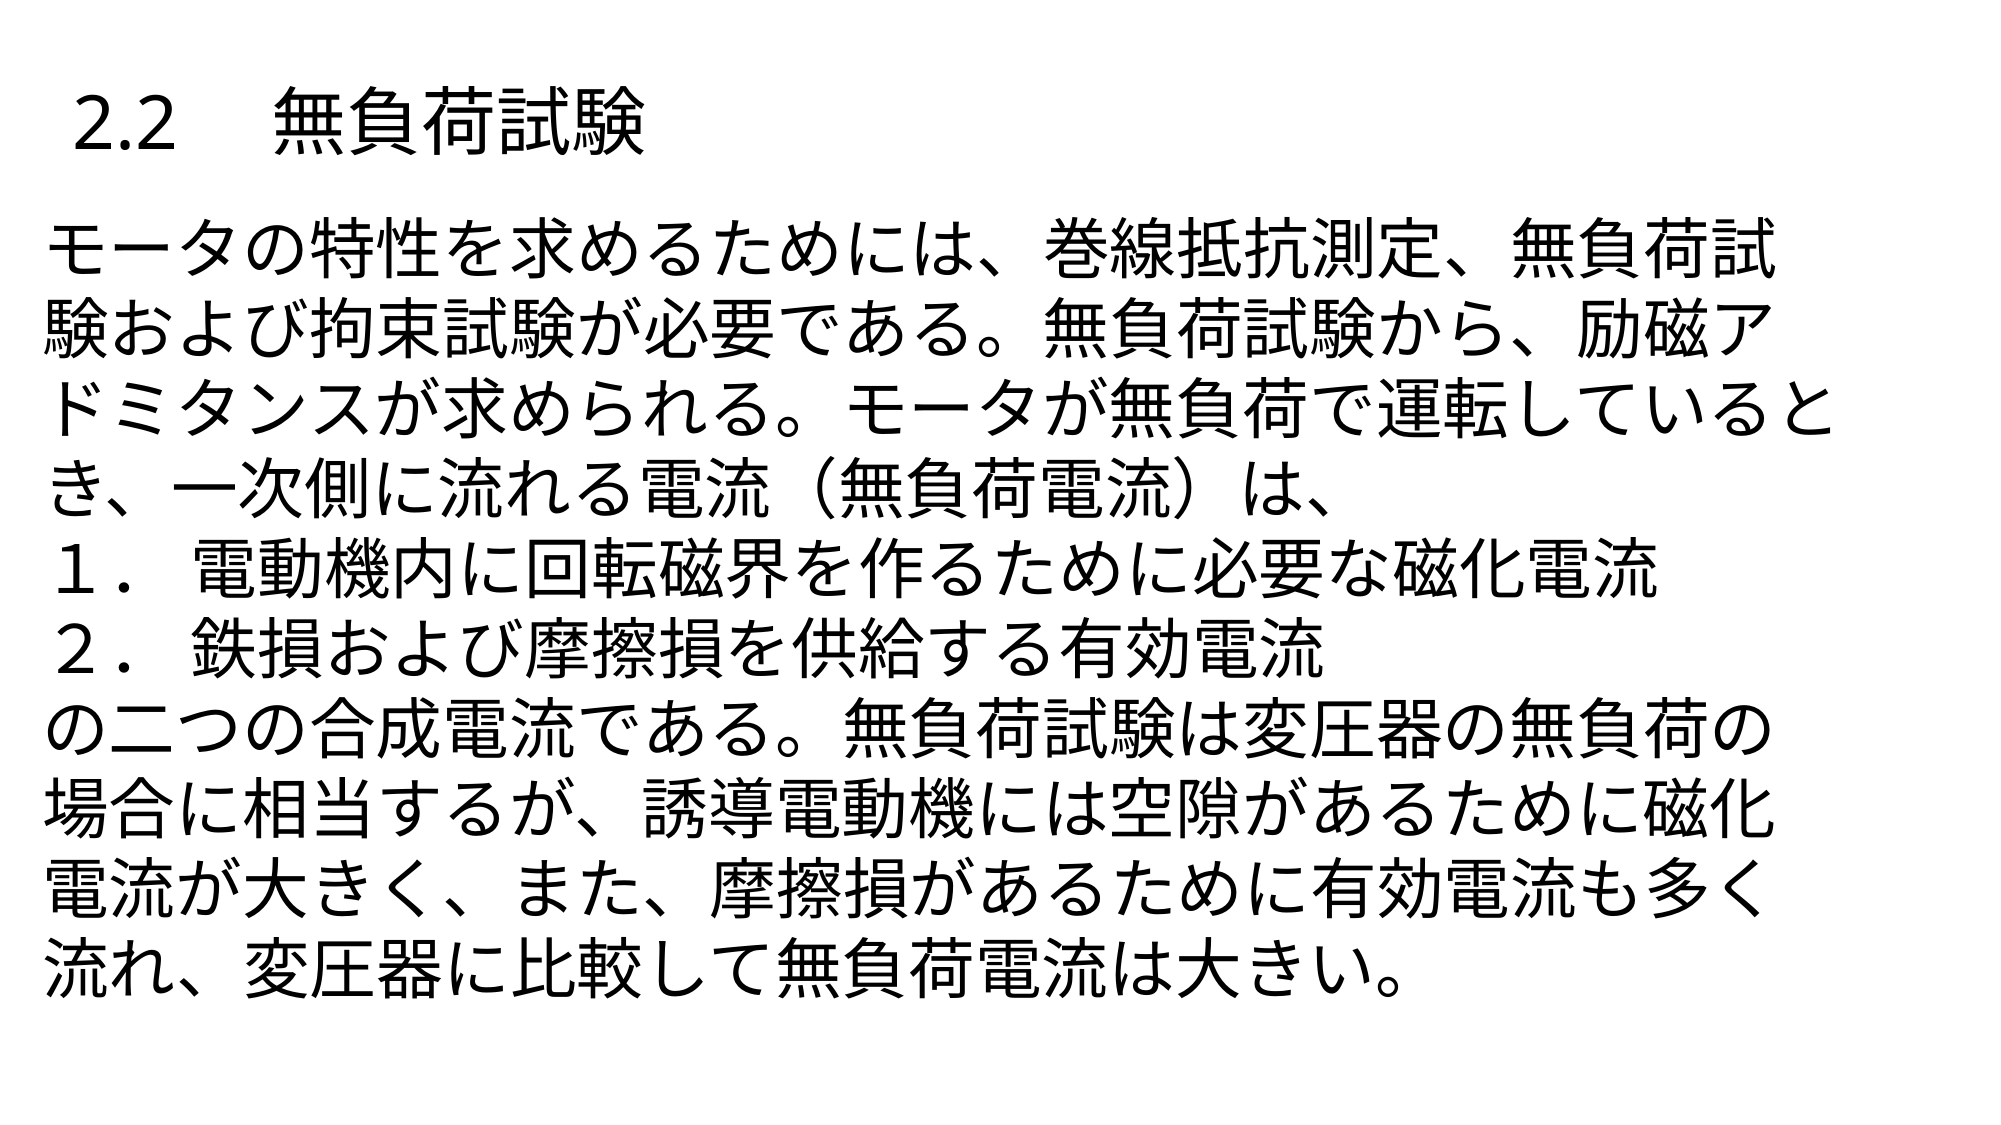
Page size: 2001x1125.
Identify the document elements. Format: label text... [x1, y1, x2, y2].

text_box 2.2 無負荷試験 [57, 67, 665, 173]
text_box モータの特性を求めるためには、巻線抵抗測定、無負荷試験および拘束試験が必要である。無負荷試験から、励磁アドミタンスが求められる。モータが無負荷で運転しているとき、一次側に流れる電流（無負荷電流）は、 １． 電動機内に回転磁界を作るために必要な磁化電流 ２． 鉄損および摩擦損を供給する有効電流 の二つの合成電流である。無負荷試験は変圧器の無負荷の場合に相当するが、誘導電動機には空隙があるために磁化電流が大きく、また、摩擦損があるために有効電流も多く流れ、変圧器に比較して無負荷電流は大きい。 [27, 199, 1858, 1015]
